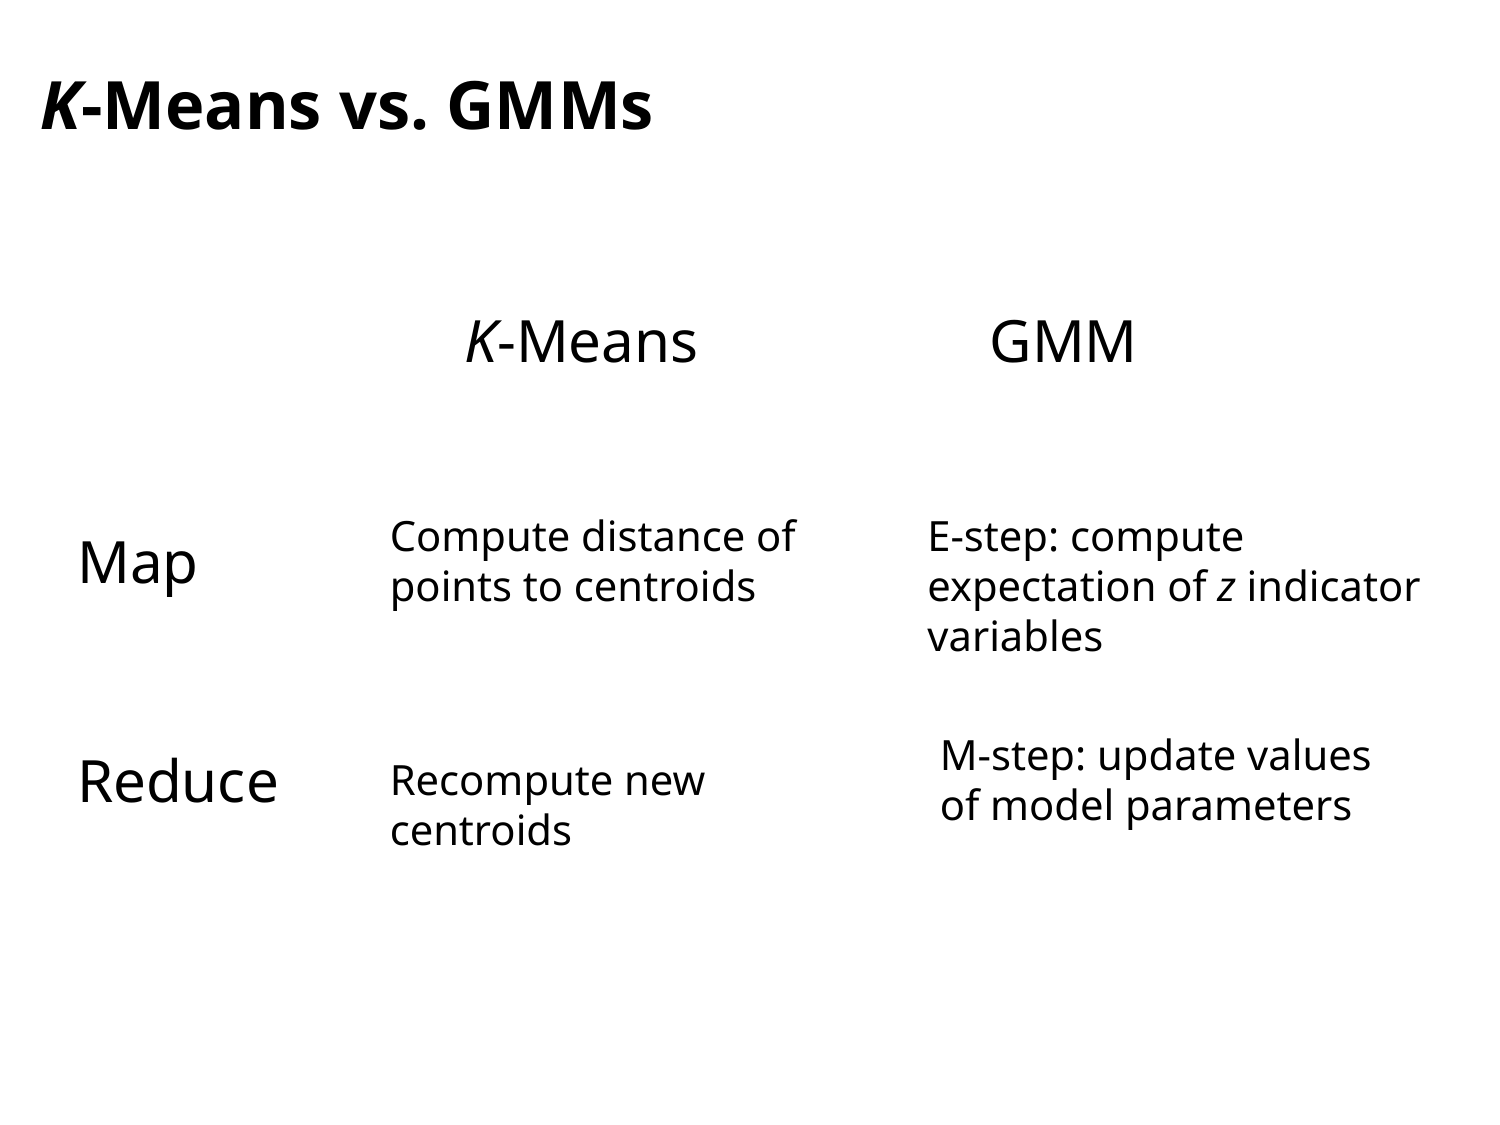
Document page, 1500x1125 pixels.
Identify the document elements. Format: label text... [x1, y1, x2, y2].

text_box Recompute new centroids [375, 746, 850, 862]
text_box Map [62, 517, 263, 603]
text_box Reduce [62, 736, 338, 822]
text_box M-step: update values of model parameters [924, 721, 1400, 837]
text_box Compute distance of points to centroids [375, 502, 850, 618]
title K-Means vs. GMMs [24, 18, 1451, 188]
text_box GMM [975, 296, 1300, 382]
text_box E-step: compute expectation of z indicator variables [912, 502, 1438, 668]
text_box K-Means [450, 296, 775, 382]
